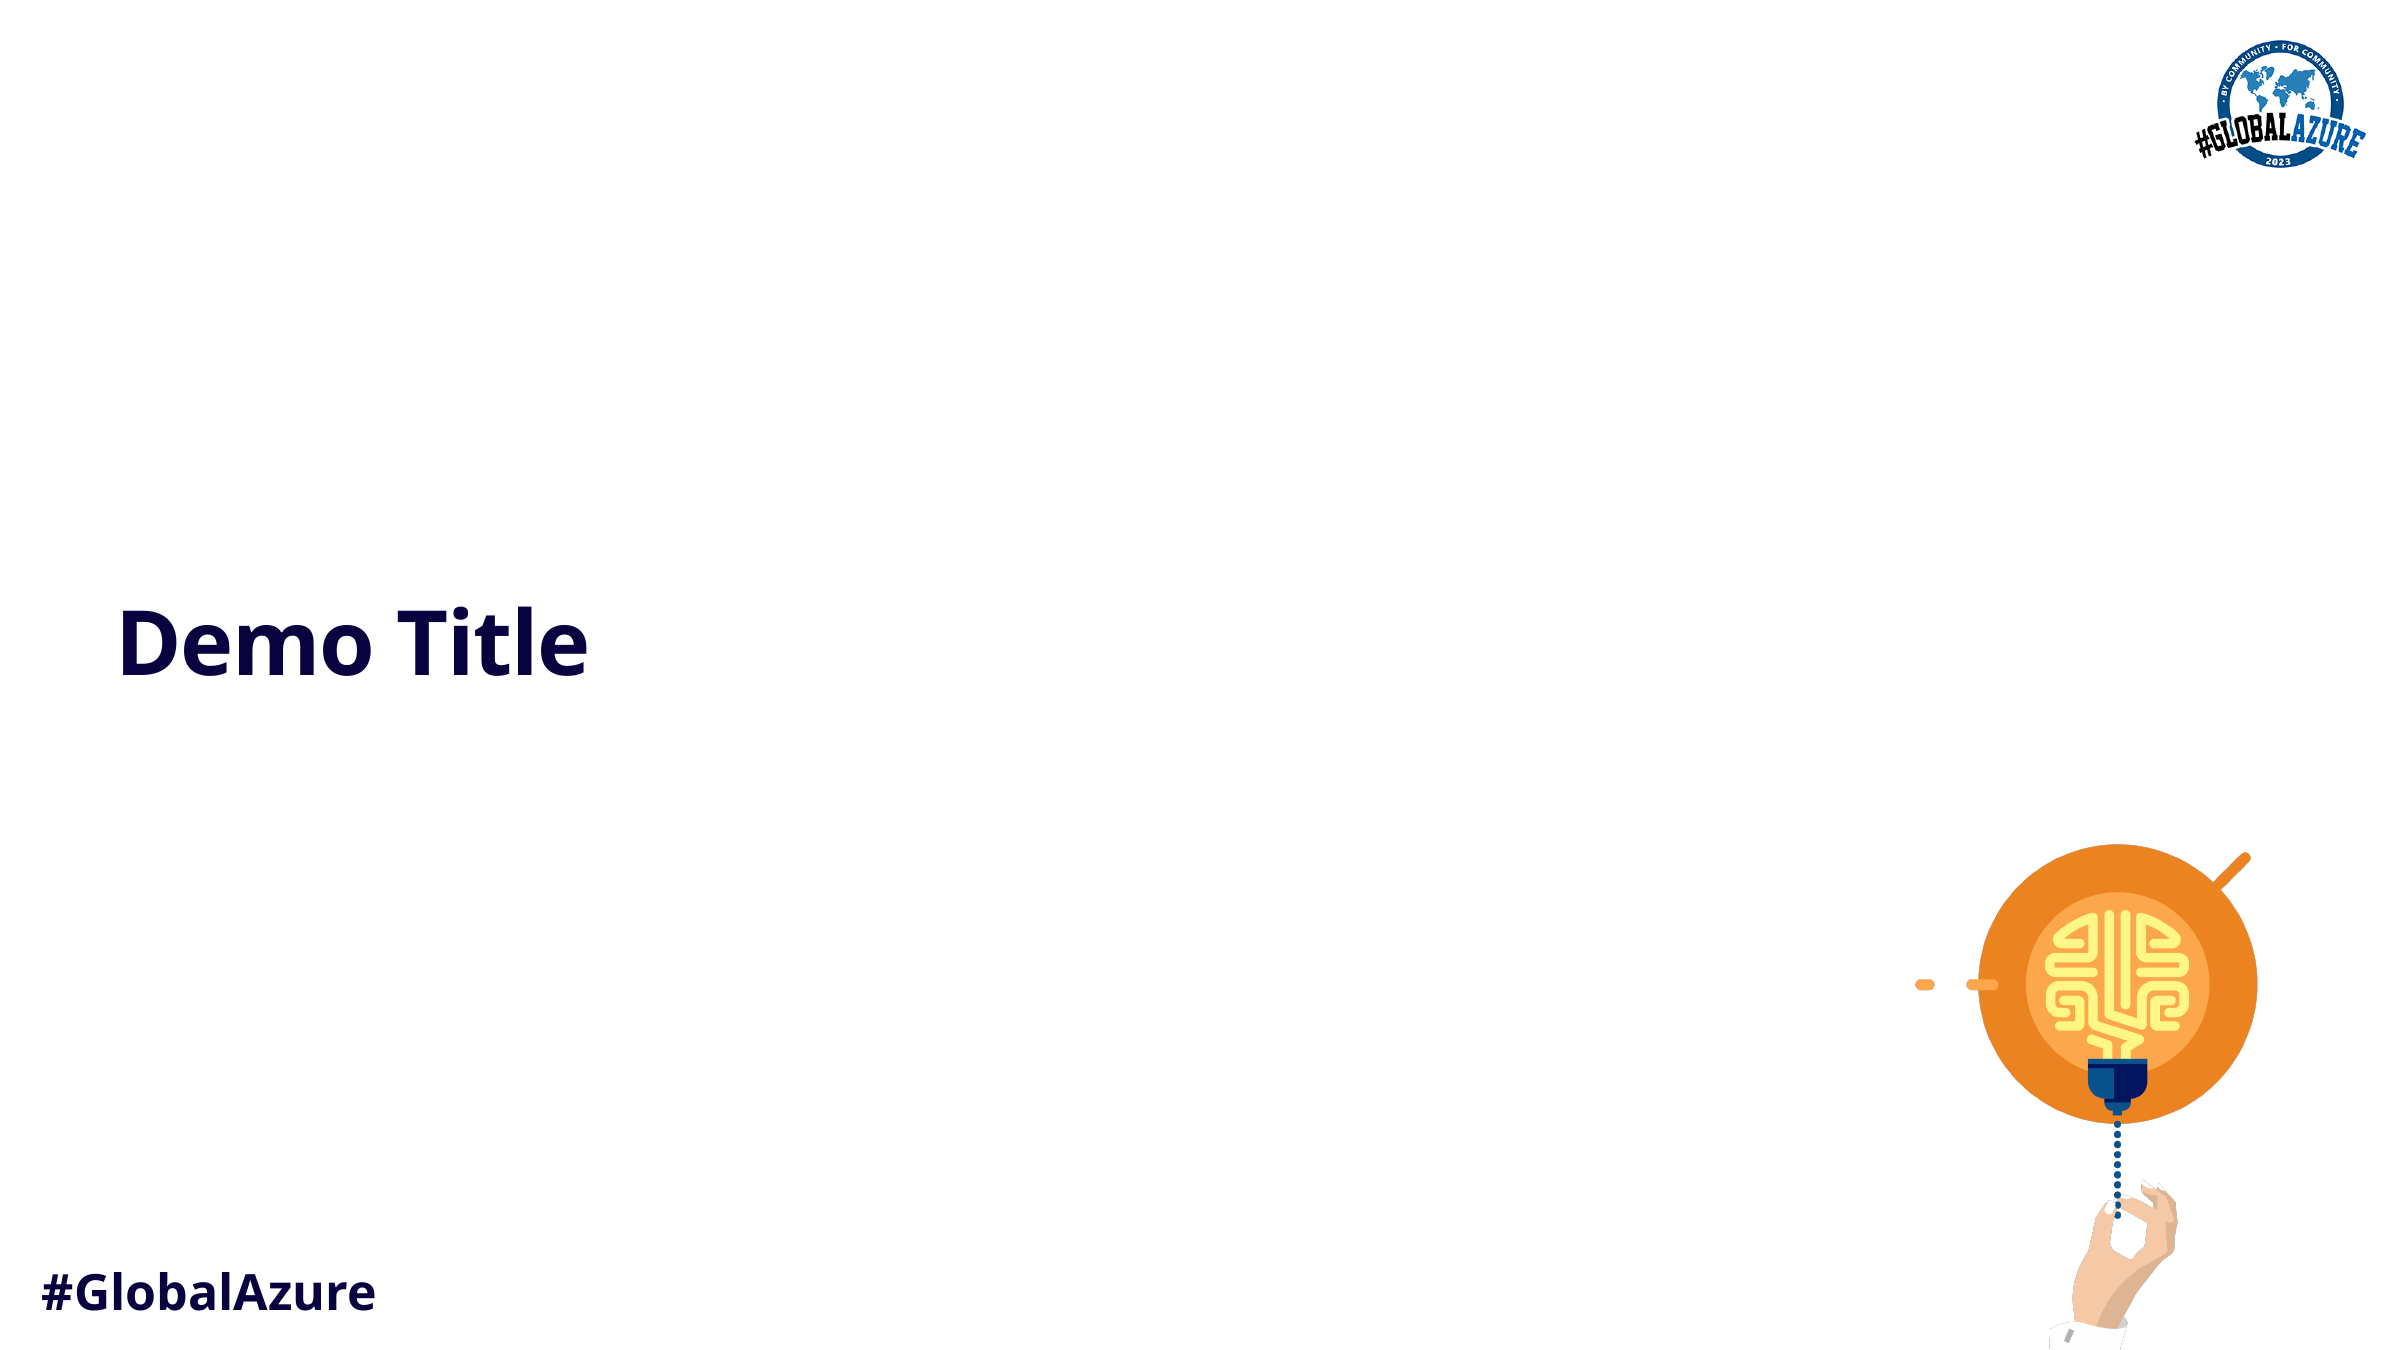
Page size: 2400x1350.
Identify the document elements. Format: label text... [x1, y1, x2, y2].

picture [1915, 843, 2258, 1350]
picture [2189, 34, 2371, 175]
title Demo Title [115, 597, 1916, 696]
